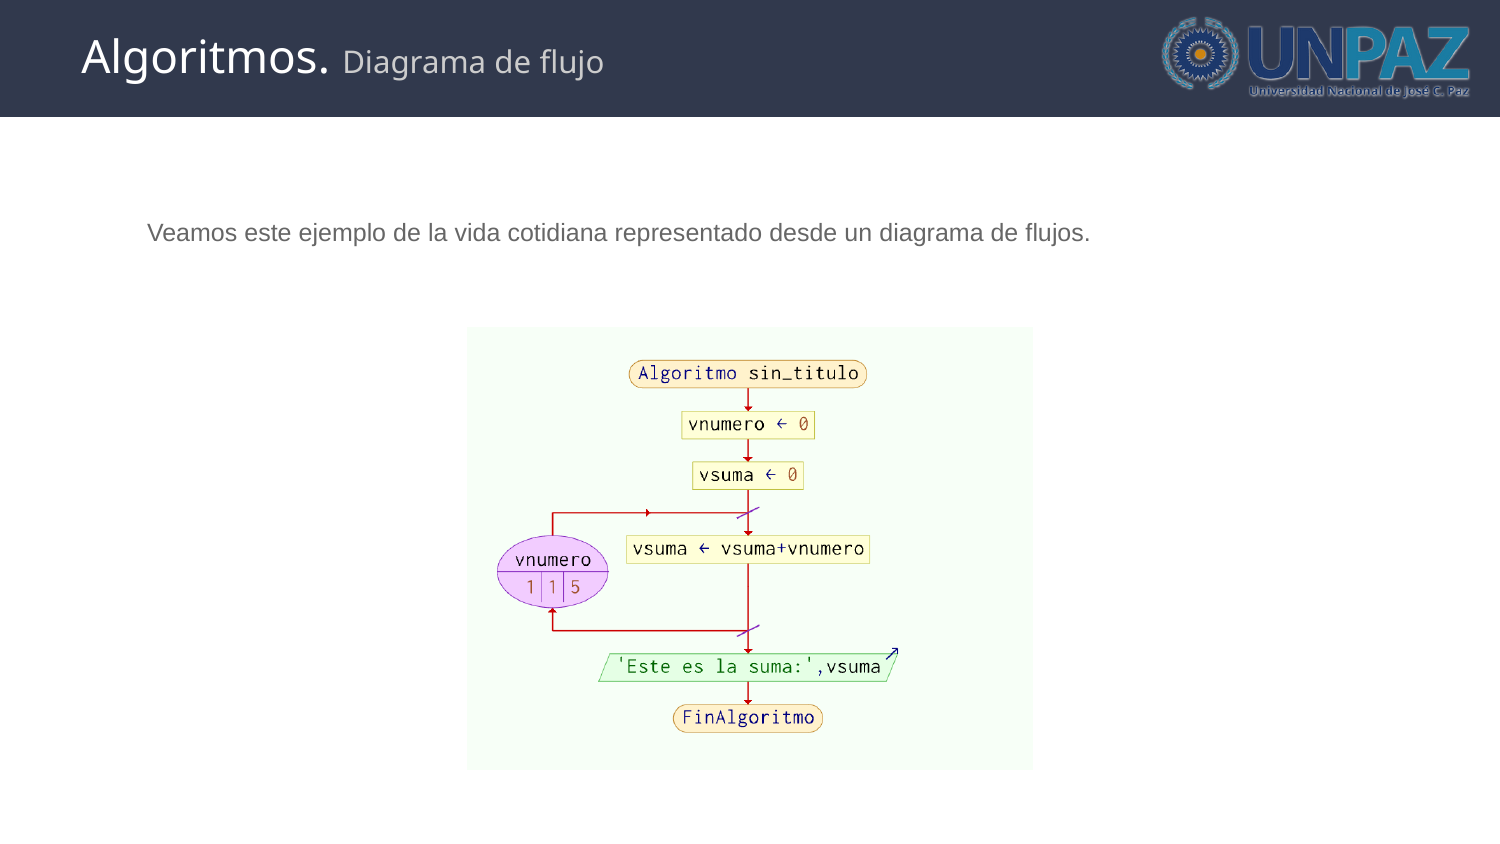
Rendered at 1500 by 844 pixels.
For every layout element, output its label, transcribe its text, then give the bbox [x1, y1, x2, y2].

title Algoritmos. Diagrama de flujo [66, 12, 1140, 105]
picture [466, 327, 1033, 770]
text_box [0, 0, 1143, 117]
list Veamos este ejemplo de la vida cotidiana representado desde un diagrama de flujos. [132, 197, 1368, 260]
picture [1145, 0, 1500, 118]
